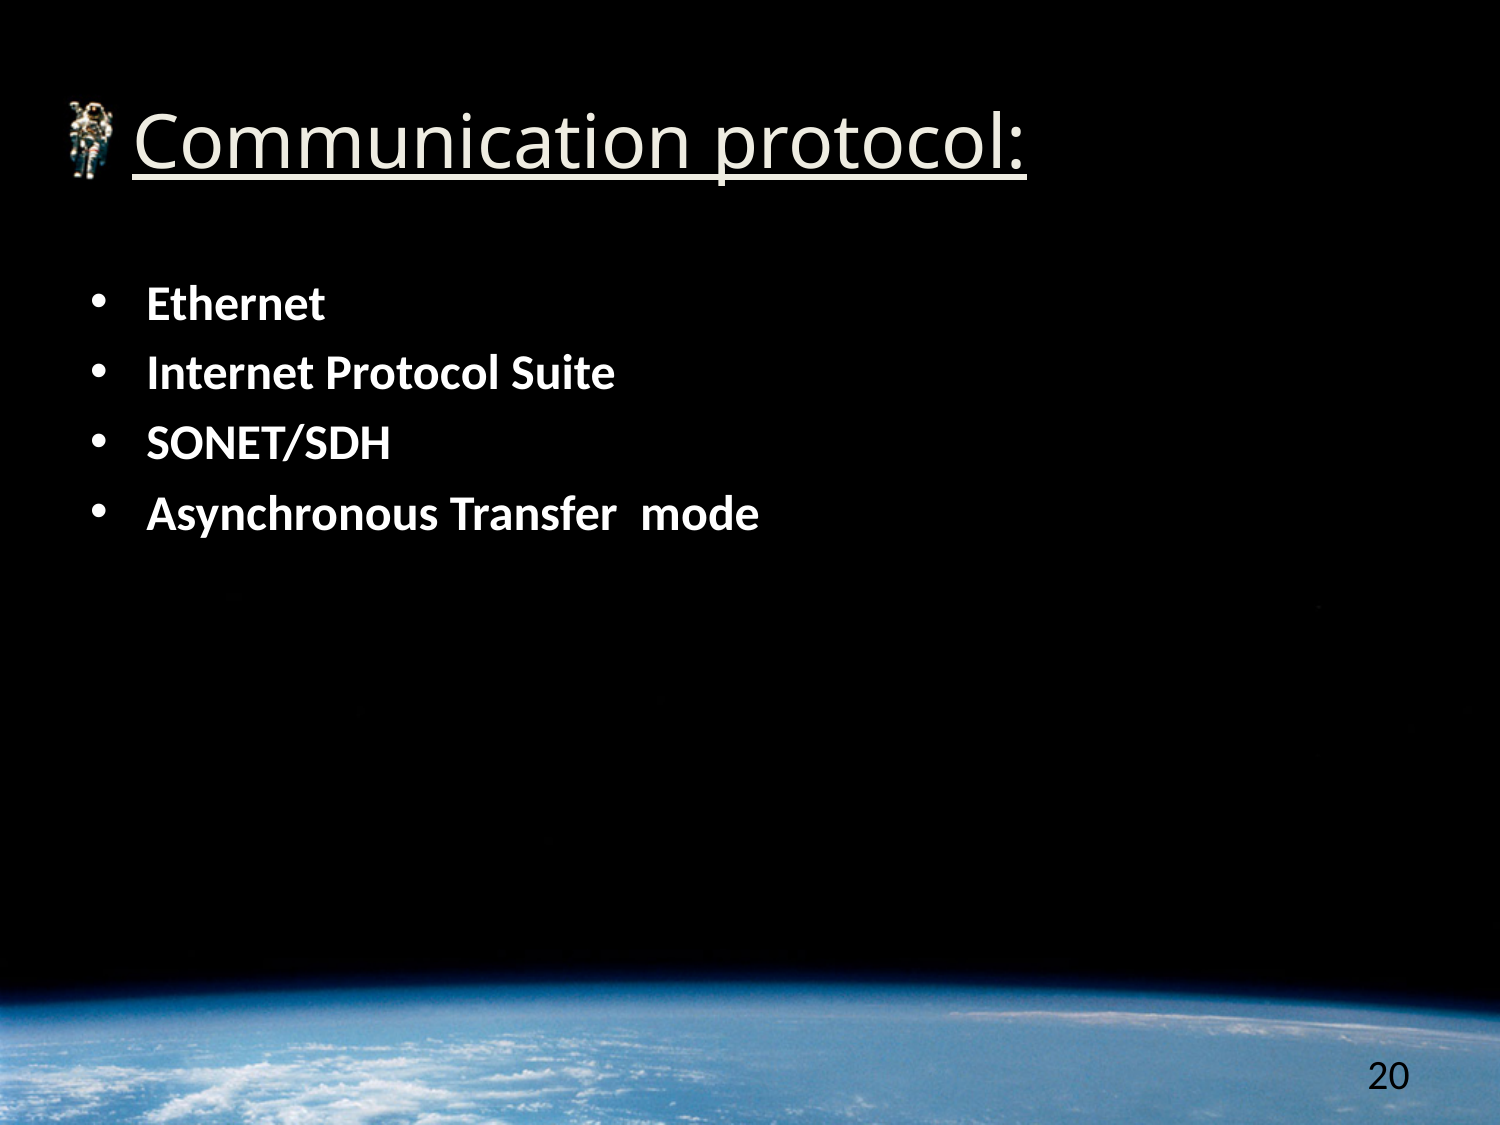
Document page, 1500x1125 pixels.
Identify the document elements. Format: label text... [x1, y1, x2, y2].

list Ethernet Internet Protocol Suite SONET/SDH Asynchronous Transfer mode [75, 262, 1425, 725]
slide_number 20 [1074, 1042, 1425, 1103]
picture [0, 0, 1500, 1125]
title Communication protocol: [117, 45, 1425, 233]
